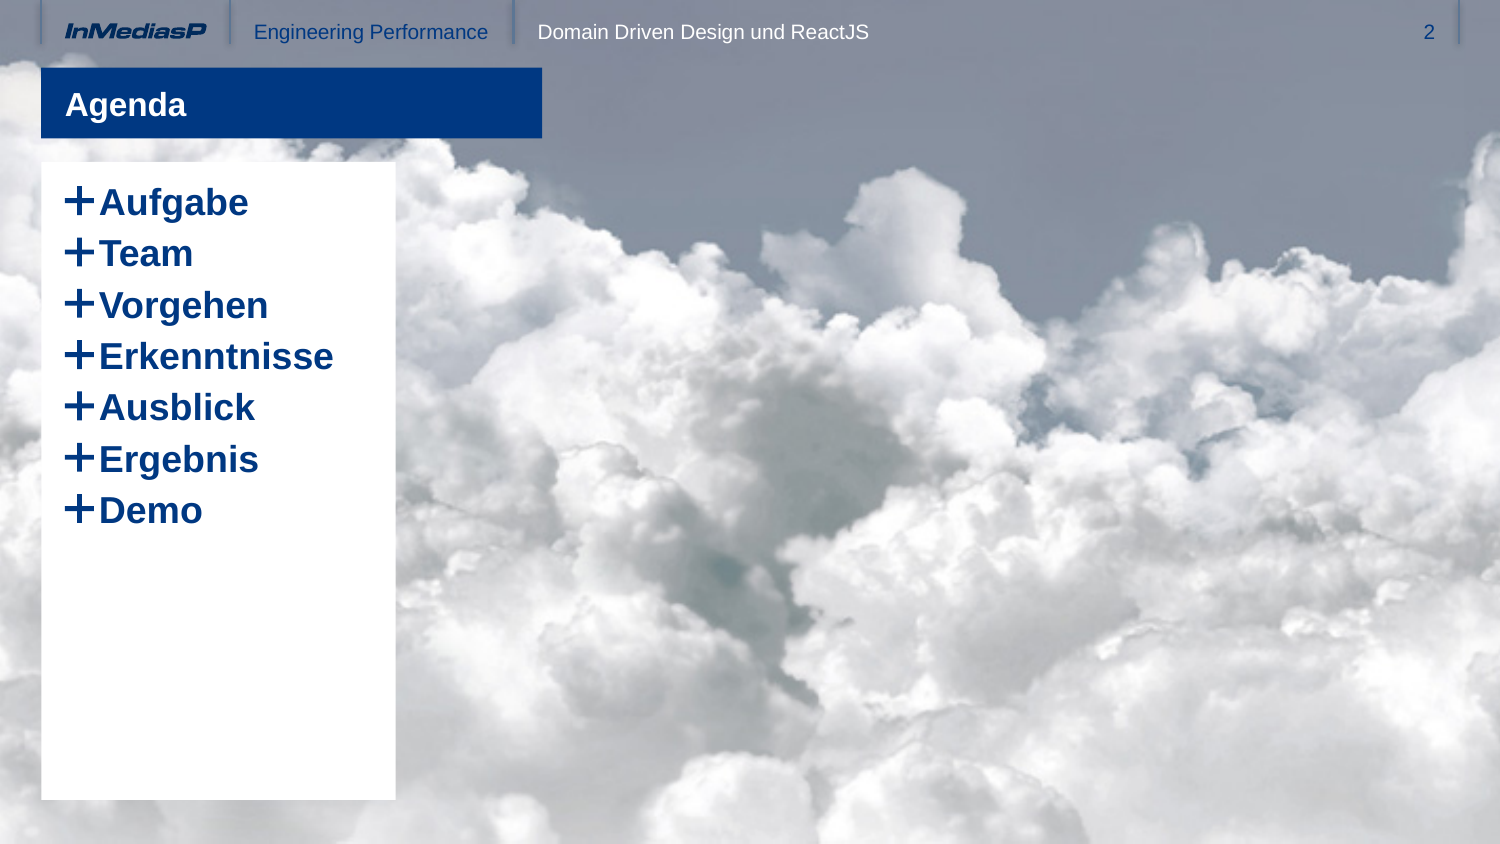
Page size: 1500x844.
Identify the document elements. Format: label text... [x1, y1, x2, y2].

list Aufgabe Team Vorgehen Erkenntnisse Ausblick Ergebnis Demo [41, 161, 396, 801]
picture [0, 0, 1500, 844]
title Agenda [40, 67, 543, 139]
